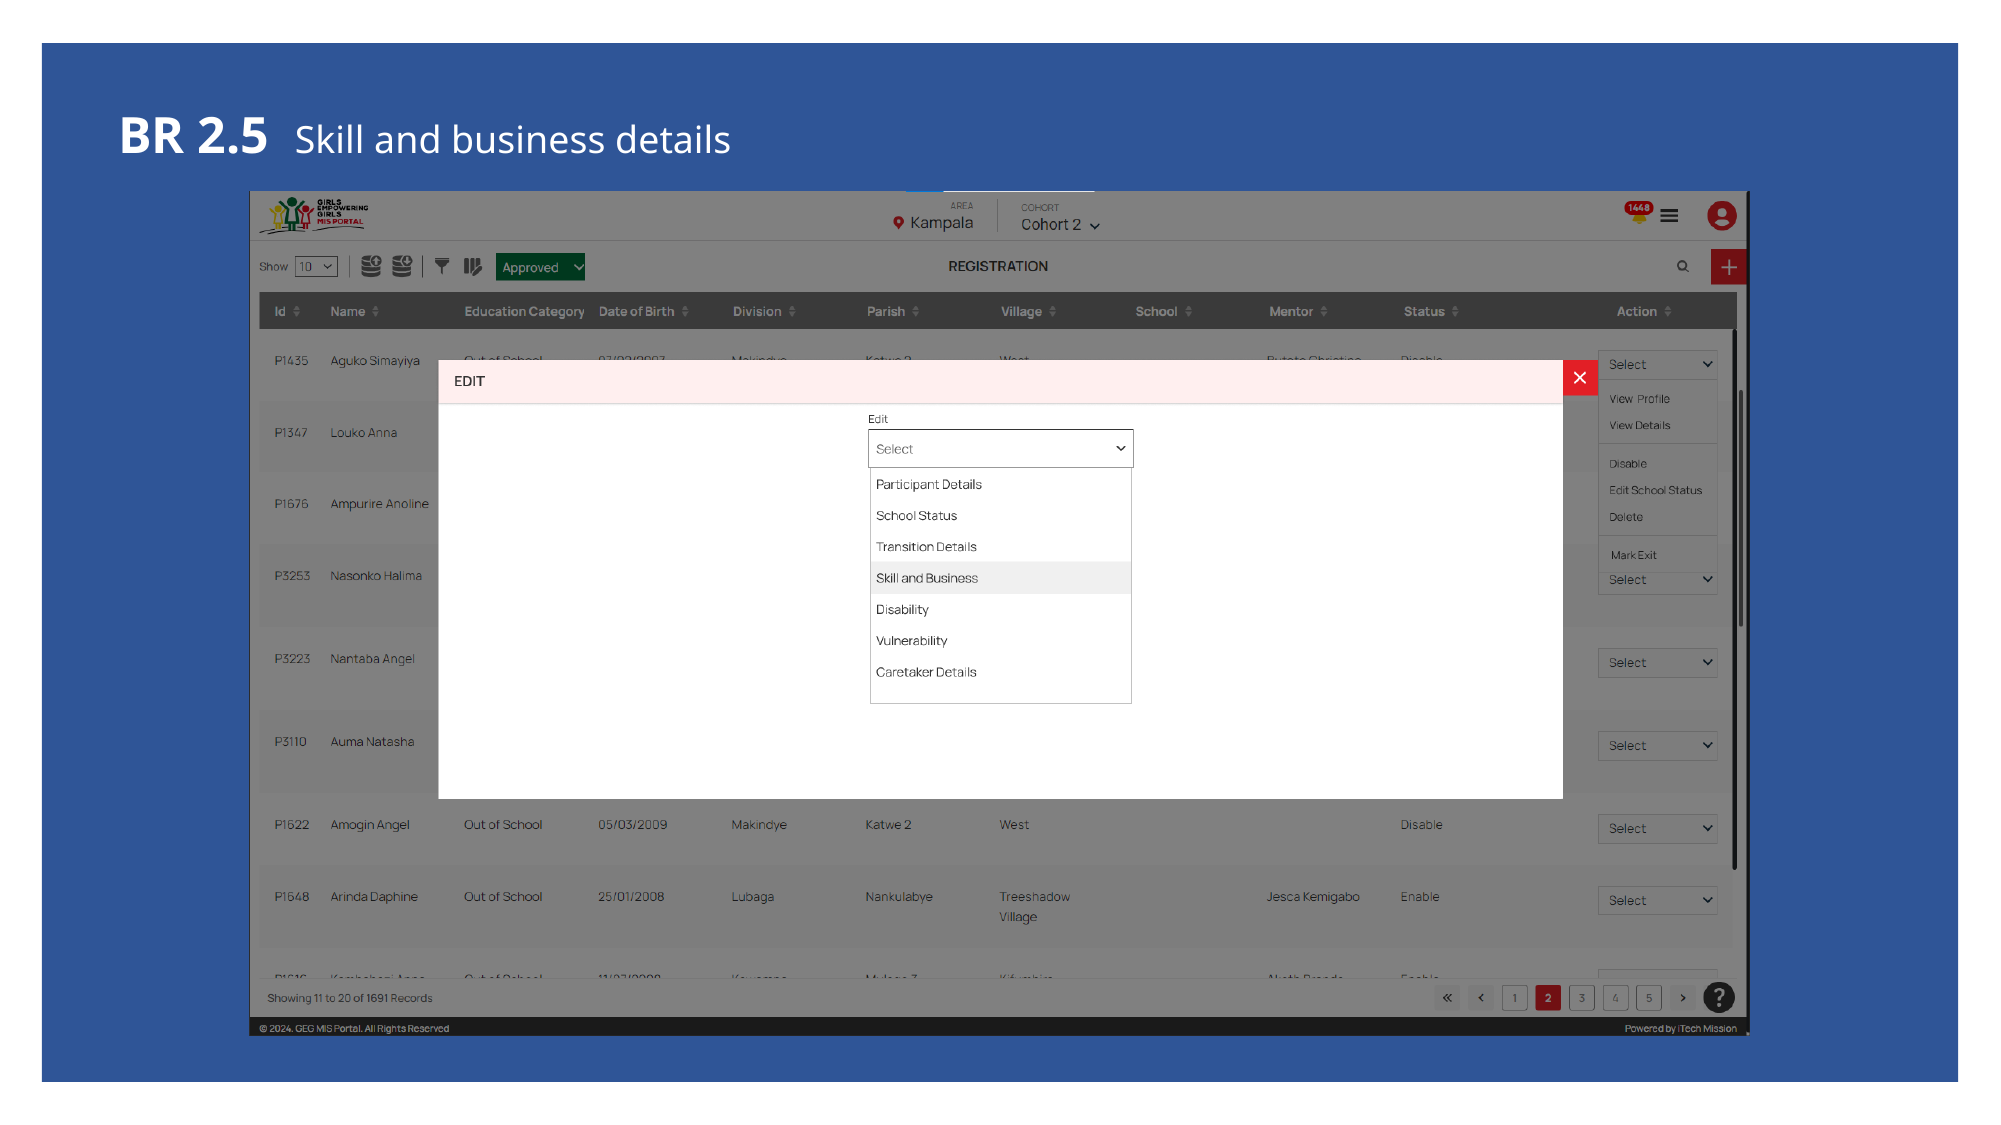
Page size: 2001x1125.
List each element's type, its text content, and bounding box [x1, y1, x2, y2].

text_box BR 2.5 Skill and business details [103, 96, 1188, 171]
picture [249, 191, 1750, 1036]
